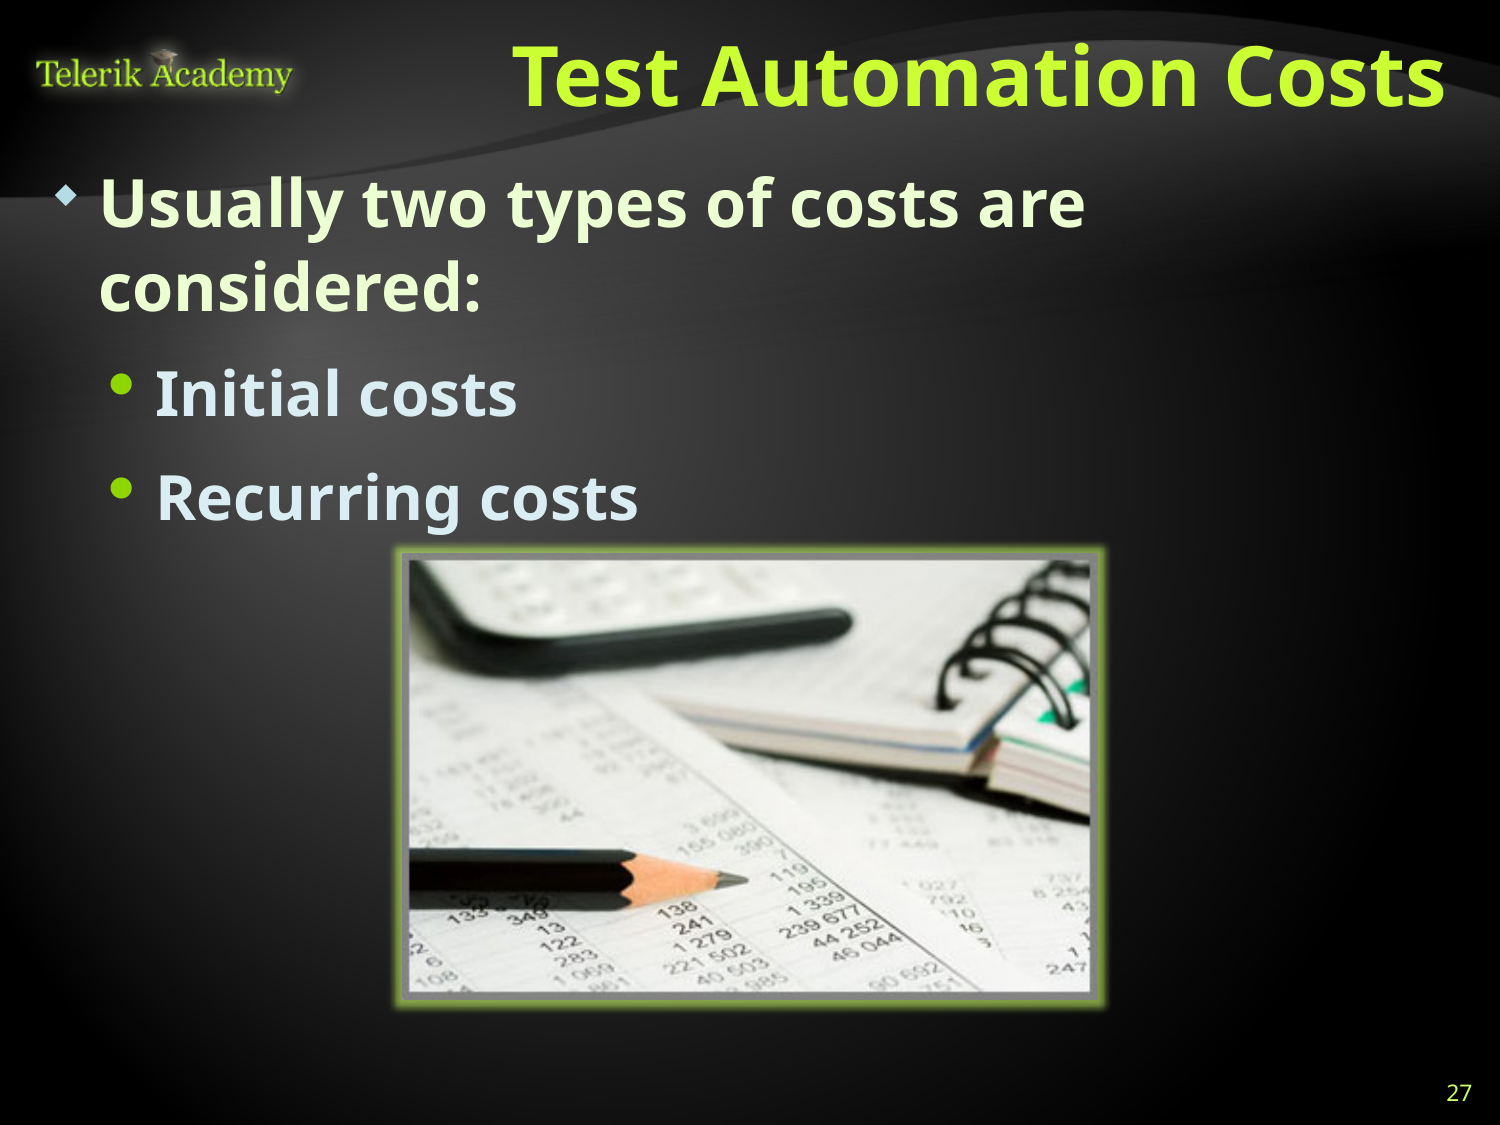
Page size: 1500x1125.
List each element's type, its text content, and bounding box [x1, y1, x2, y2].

list Usually two types of costs are considered: Initial costs Recurring costs [37, 149, 1463, 1100]
picture [0, 0, 1500, 1125]
slide_number 27 [1412, 1074, 1488, 1113]
title Automate What You’ll Use [395, 547, 1105, 1007]
title Test Automation Costs [300, 12, 1463, 149]
